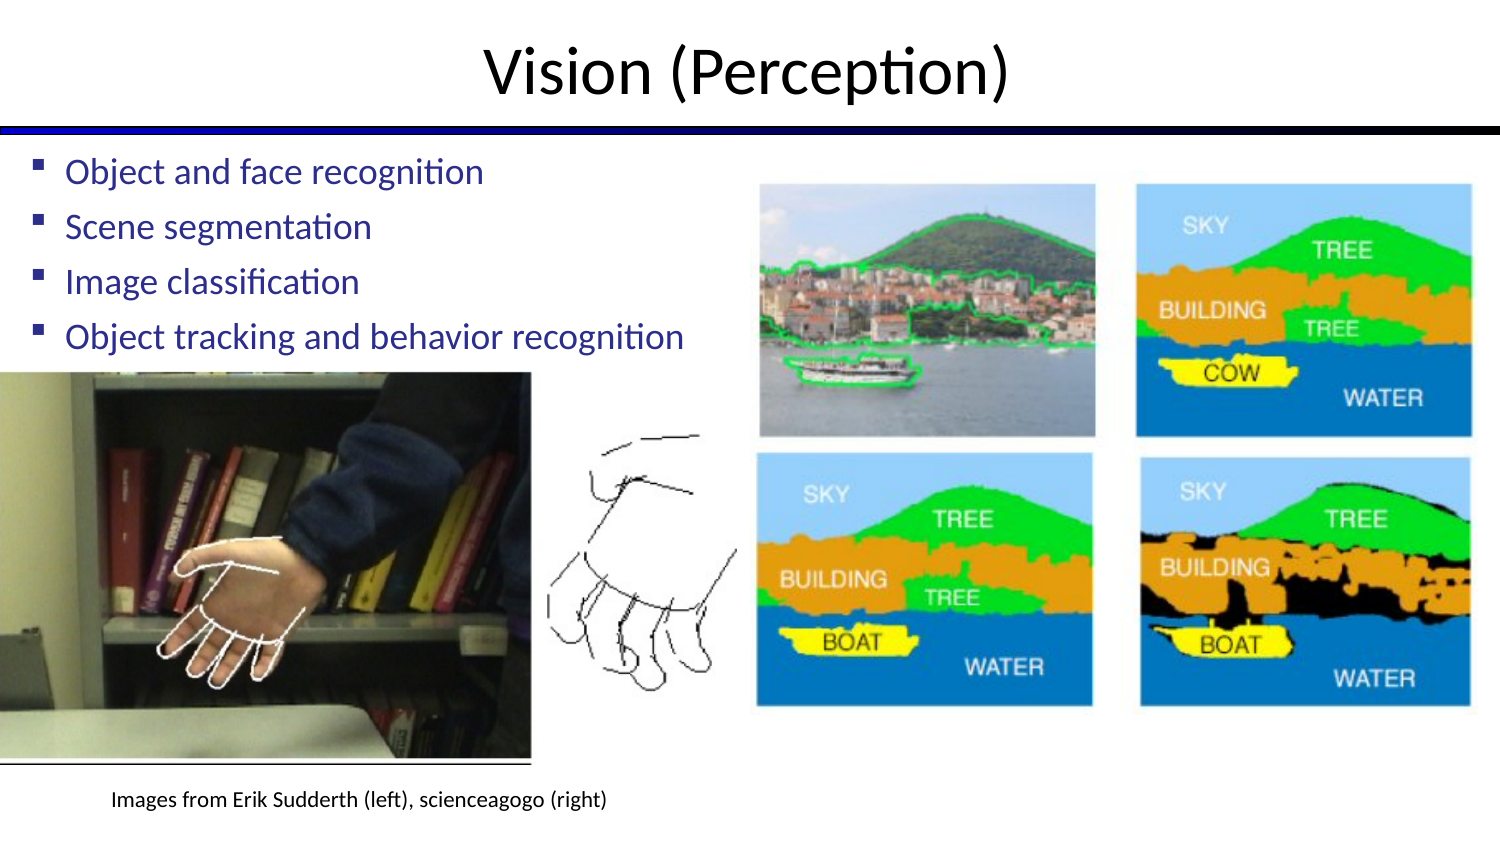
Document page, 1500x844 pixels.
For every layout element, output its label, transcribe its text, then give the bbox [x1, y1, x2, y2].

text_box Object and face recognition Scene segmentation Image classification Object tracking and behavior recognition [24, 146, 1038, 310]
picture [0, 171, 1479, 765]
text_box Images from Erik Sudderth (left), scienceagogo (right) [106, 784, 675, 822]
title Vision (Perception) [0, 0, 1500, 138]
